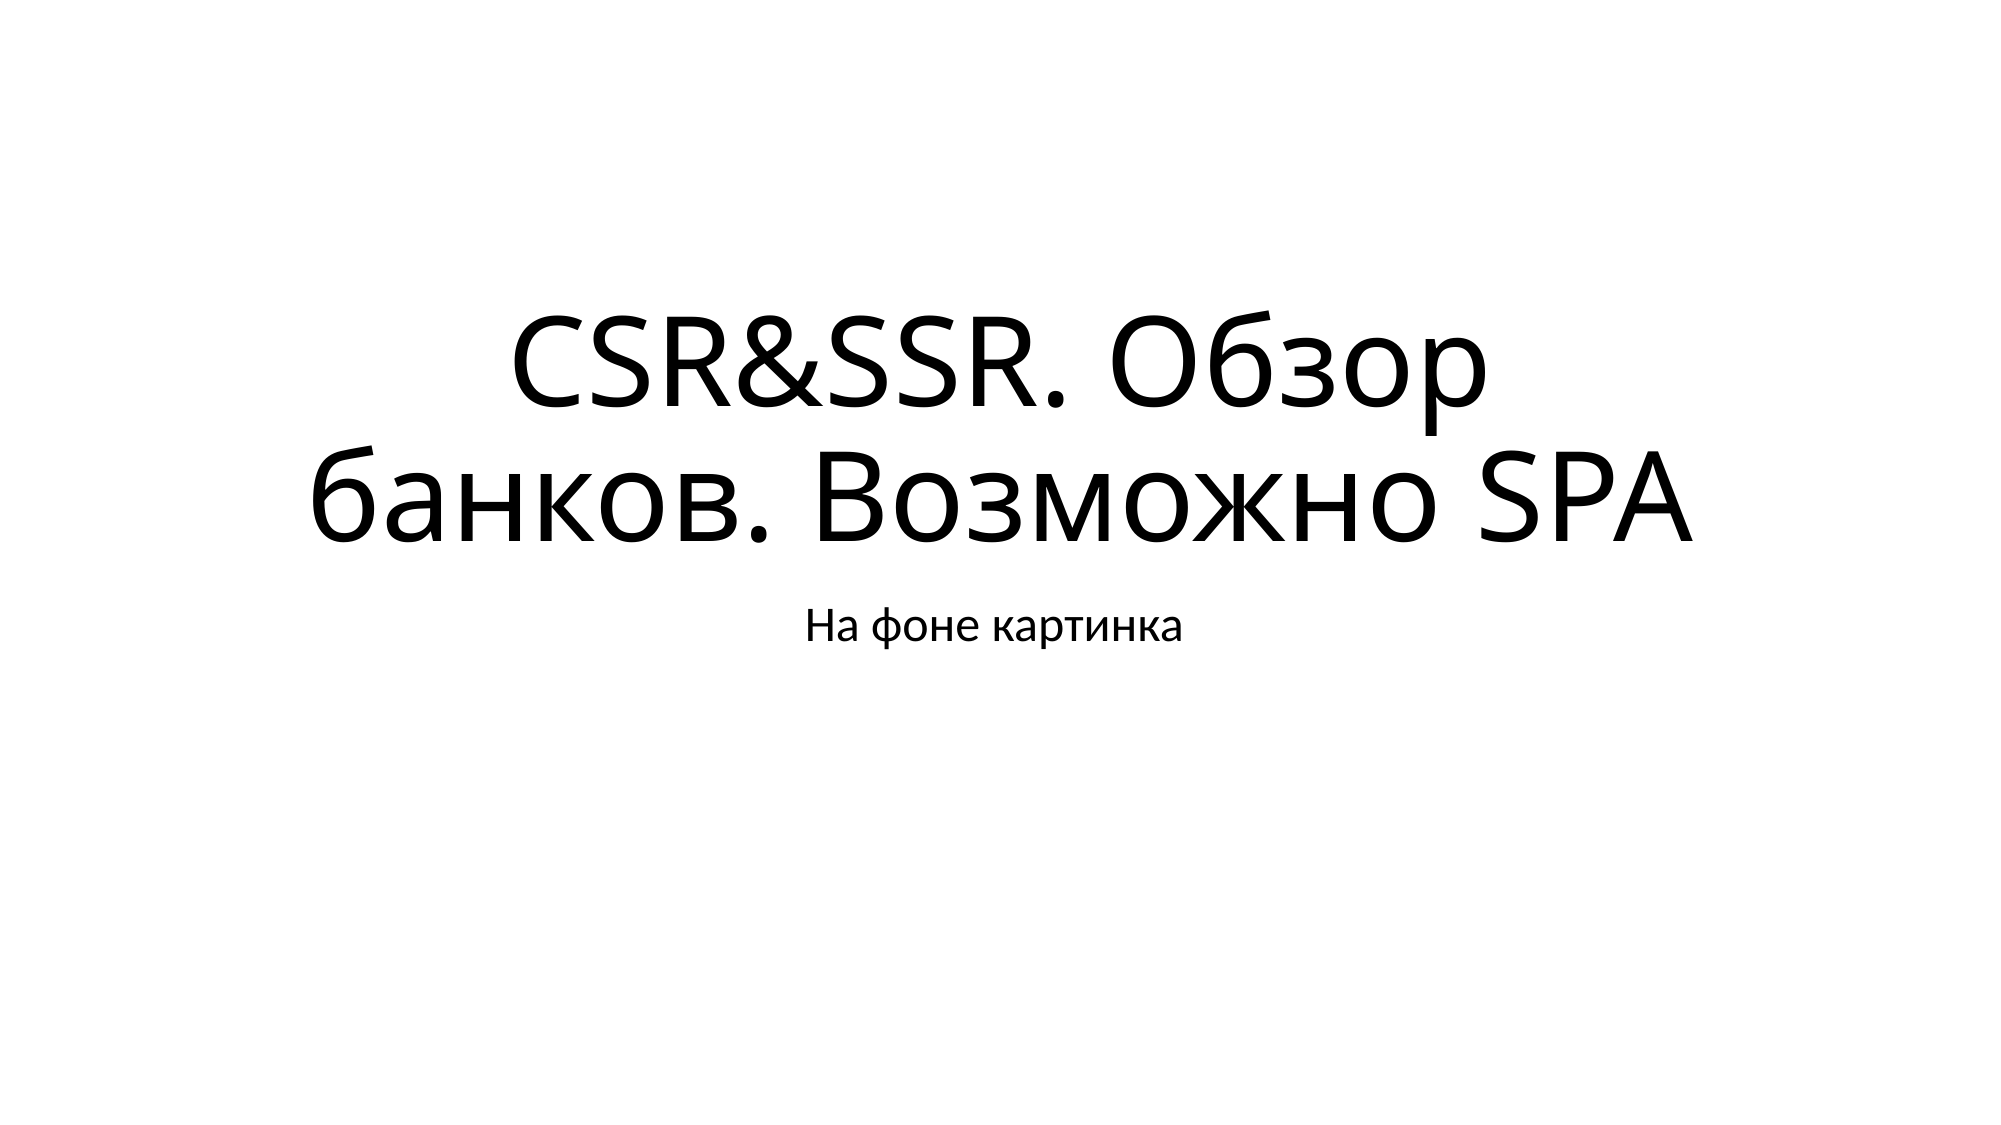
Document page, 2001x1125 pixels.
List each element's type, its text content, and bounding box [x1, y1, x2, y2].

title CSR&SSR. Обзор банков. Возможно SPA [249, 184, 1750, 576]
subtitle На фоне картинка [249, 590, 1750, 863]
